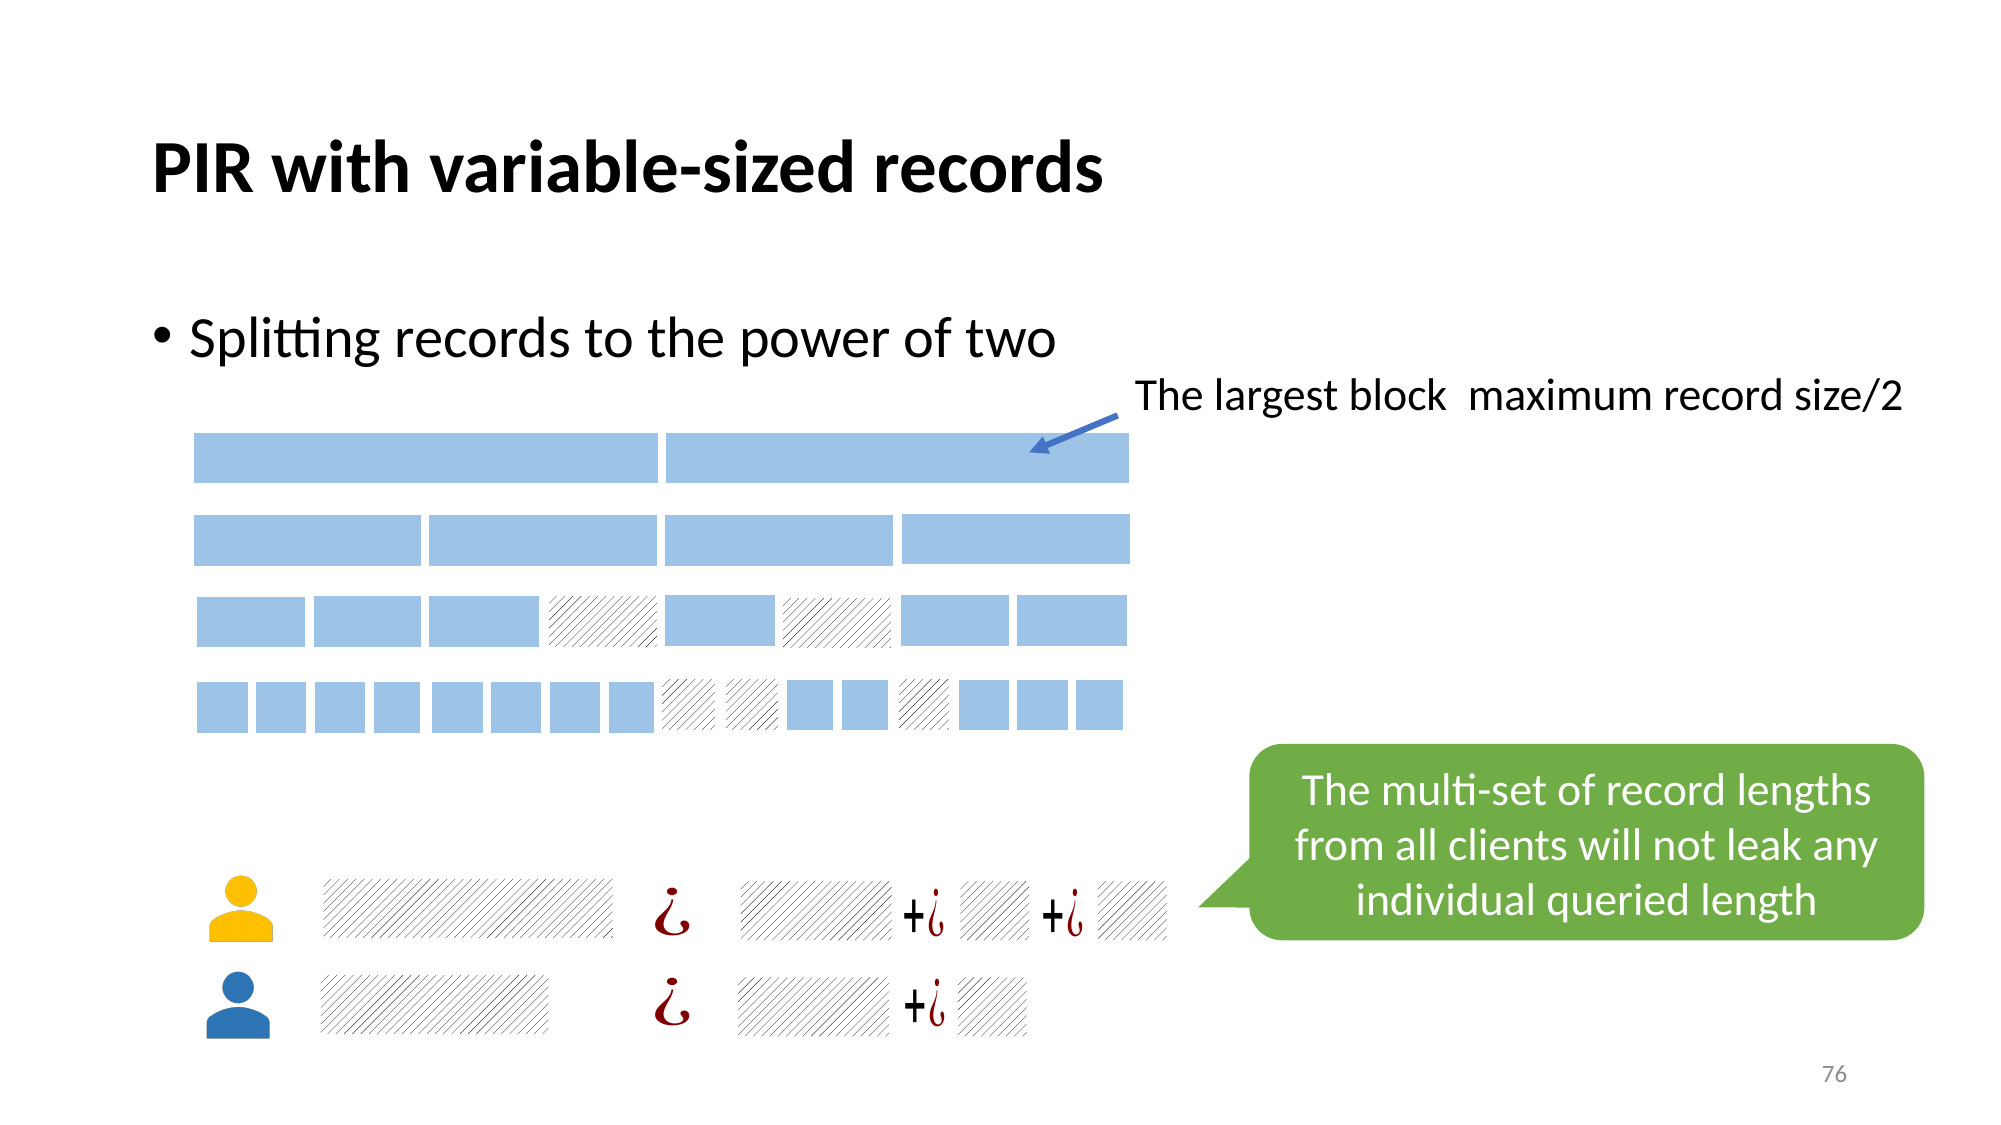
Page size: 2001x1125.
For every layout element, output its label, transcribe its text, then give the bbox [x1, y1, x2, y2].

list Splitting records to the power of two [137, 299, 1863, 1014]
text_box [895, 590, 1012, 651]
text_box [192, 591, 308, 652]
text_box [959, 880, 1030, 941]
text_box [897, 509, 1135, 570]
text_box [371, 677, 425, 738]
title PIR with variable-sized records [137, 59, 1863, 278]
text_box [605, 677, 660, 738]
text_box [1012, 590, 1132, 651]
text_box [308, 591, 424, 652]
text_box [310, 677, 371, 738]
text_box [544, 591, 662, 652]
text_box [544, 677, 605, 738]
text_box [322, 878, 614, 939]
text_box [424, 591, 542, 652]
text_box [1012, 674, 1073, 736]
text_box [660, 590, 780, 651]
text_box [777, 674, 839, 736]
text_box [192, 677, 253, 738]
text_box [1029, 415, 1118, 453]
text_box [778, 593, 896, 654]
slide_number 76 [1412, 1042, 1863, 1103]
text_box [893, 674, 955, 735]
text_box [253, 677, 310, 738]
picture [194, 861, 288, 955]
text_box [657, 674, 720, 735]
text_box [957, 976, 1028, 1037]
text_box The multi-set of record lengths from all clients will not leak any individual queried length [1195, 742, 1926, 942]
text_box [737, 976, 890, 1037]
text_box [839, 674, 893, 736]
text_box [740, 880, 893, 941]
text_box [660, 510, 898, 571]
text_box [427, 677, 488, 738]
text_box [188, 427, 663, 489]
text_box [1097, 880, 1168, 941]
text_box [1073, 674, 1128, 736]
text_box [663, 427, 1135, 489]
text_box [189, 510, 424, 571]
picture [191, 958, 285, 1052]
text_box [424, 510, 660, 571]
text_box [720, 674, 784, 735]
text_box [488, 677, 544, 738]
text_box [956, 674, 1012, 736]
text_box [320, 974, 549, 1035]
